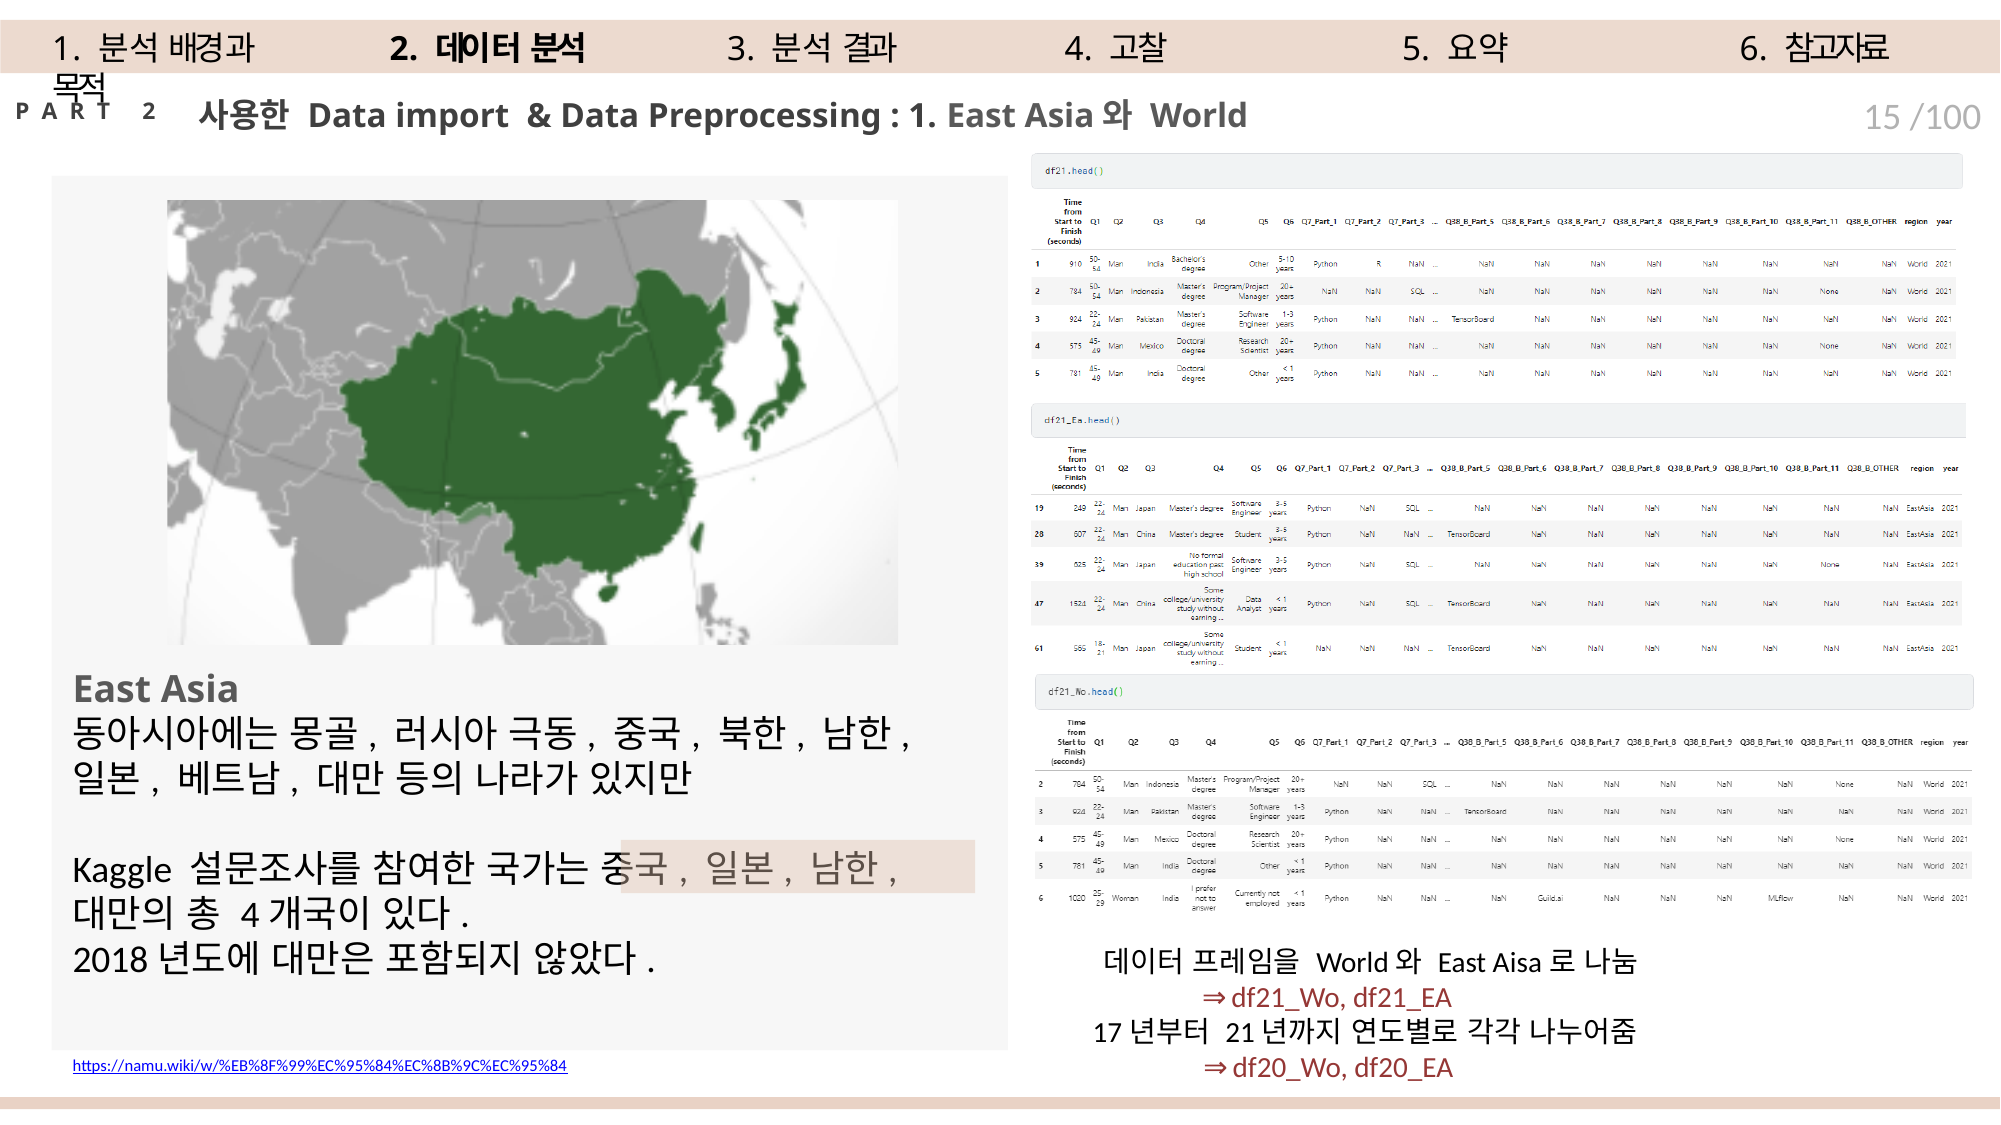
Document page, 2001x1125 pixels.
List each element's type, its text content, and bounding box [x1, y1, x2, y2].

picture [167, 199, 899, 646]
picture [1027, 400, 1966, 669]
slide_number 15 /100 [1850, 92, 1982, 138]
text_box 사용한 Data import & Data Preprocessing : 1. East Asia와 World [196, 91, 1803, 176]
picture [1032, 670, 1980, 915]
text_box 3. 분석 결과 [724, 25, 985, 68]
text_box 2. 데이터 분석 [387, 25, 648, 68]
text_box 1. 분석 배경과 목적 [49, 25, 310, 107]
text_box P A R T 2 [12, 94, 157, 124]
text_box 4. 고찰 [1062, 25, 1323, 68]
text_box [51, 175, 1008, 1051]
text_box 6. 참고자료 [1737, 25, 1998, 68]
text_box East Asia 동아시아에는 몽골, 러시아 극동, 중국, 북한, 남한, 일본, 베트남, 대만 등의 나라가 있지만 Kaggle 설문조사를 참여한 국가는 중국, 일본, 남한, 대만의 총 4개국이 있다. 2018년도에 대만은 포함되지 않았다. [57, 612, 1008, 1033]
text_box 5. 요약 [1399, 25, 1660, 68]
text_box [620, 840, 976, 894]
text_box https://namu.wiki/w/%EB%8F%99%EC%95%84%EC%8B%9C%EC%95%84 [57, 1047, 670, 1083]
picture [1027, 150, 1966, 397]
text_box 데이터 프레임을 World와 East Aisa로 나눔 ⇒ df21_Wo, df21_EA 17년부터 21년까지 연도별로 각각 나누어줌 ⇒ df20_Wo, df20_EA [1032, 936, 2000, 1091]
